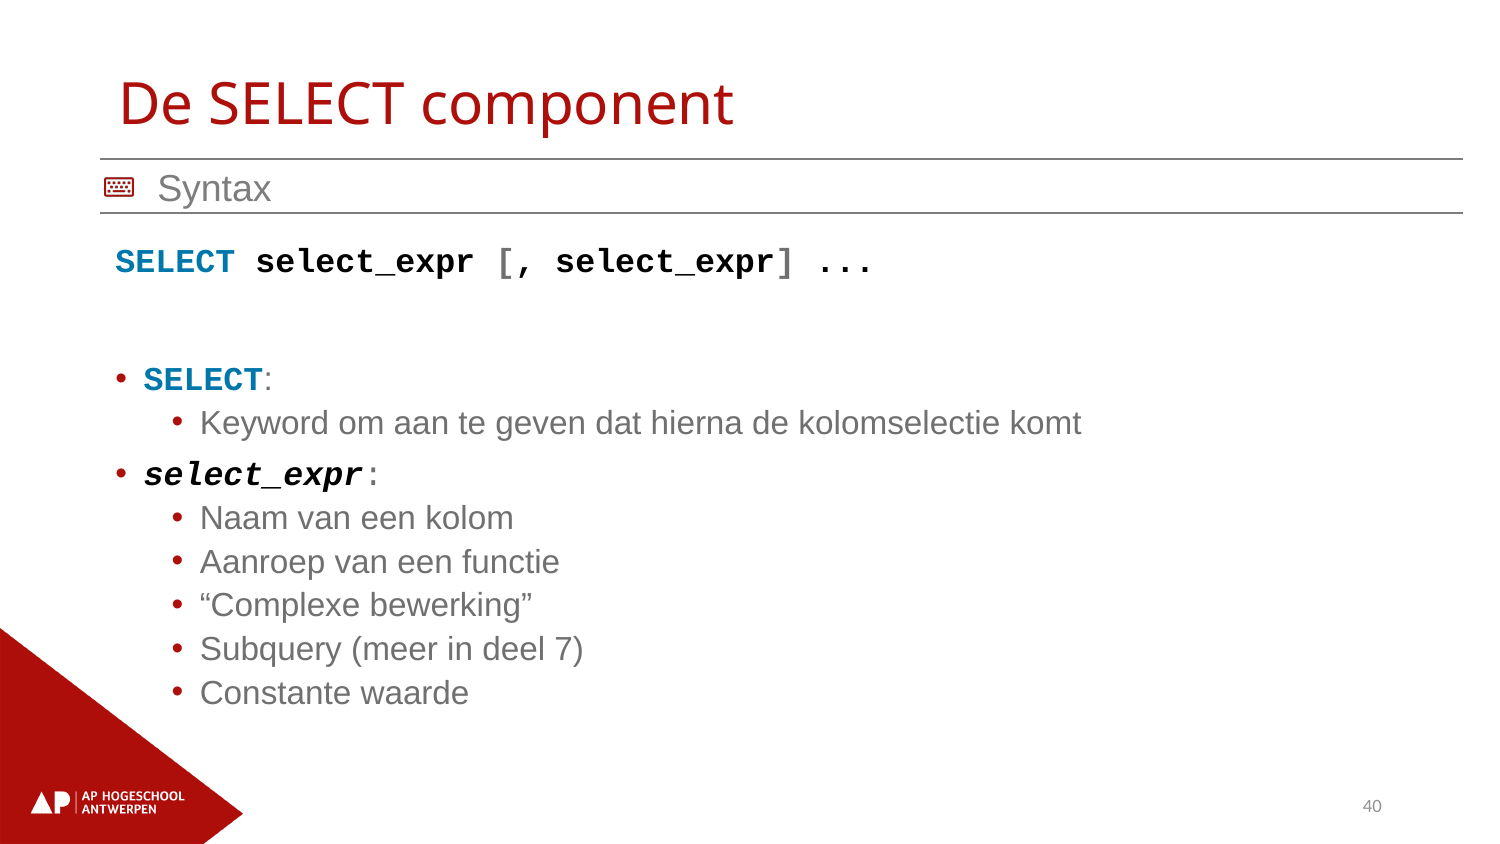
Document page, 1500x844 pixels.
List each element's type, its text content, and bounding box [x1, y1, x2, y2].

title De SELECT component [103, 66, 1397, 141]
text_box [100, 158, 1463, 213]
text_box SELECT: Keyword om aan te geven dat hierna de kolomselectie komt select_expr: Naam van een kolom Aanroep van een functie “Complexe bewerking” Subquery (meer in deel 7) Constante waarde [100, 354, 1463, 726]
list SELECT select_expr [, select_expr] ... [100, 236, 1459, 338]
slide_number 40 [1263, 782, 1397, 827]
picture [0, 623, 246, 844]
